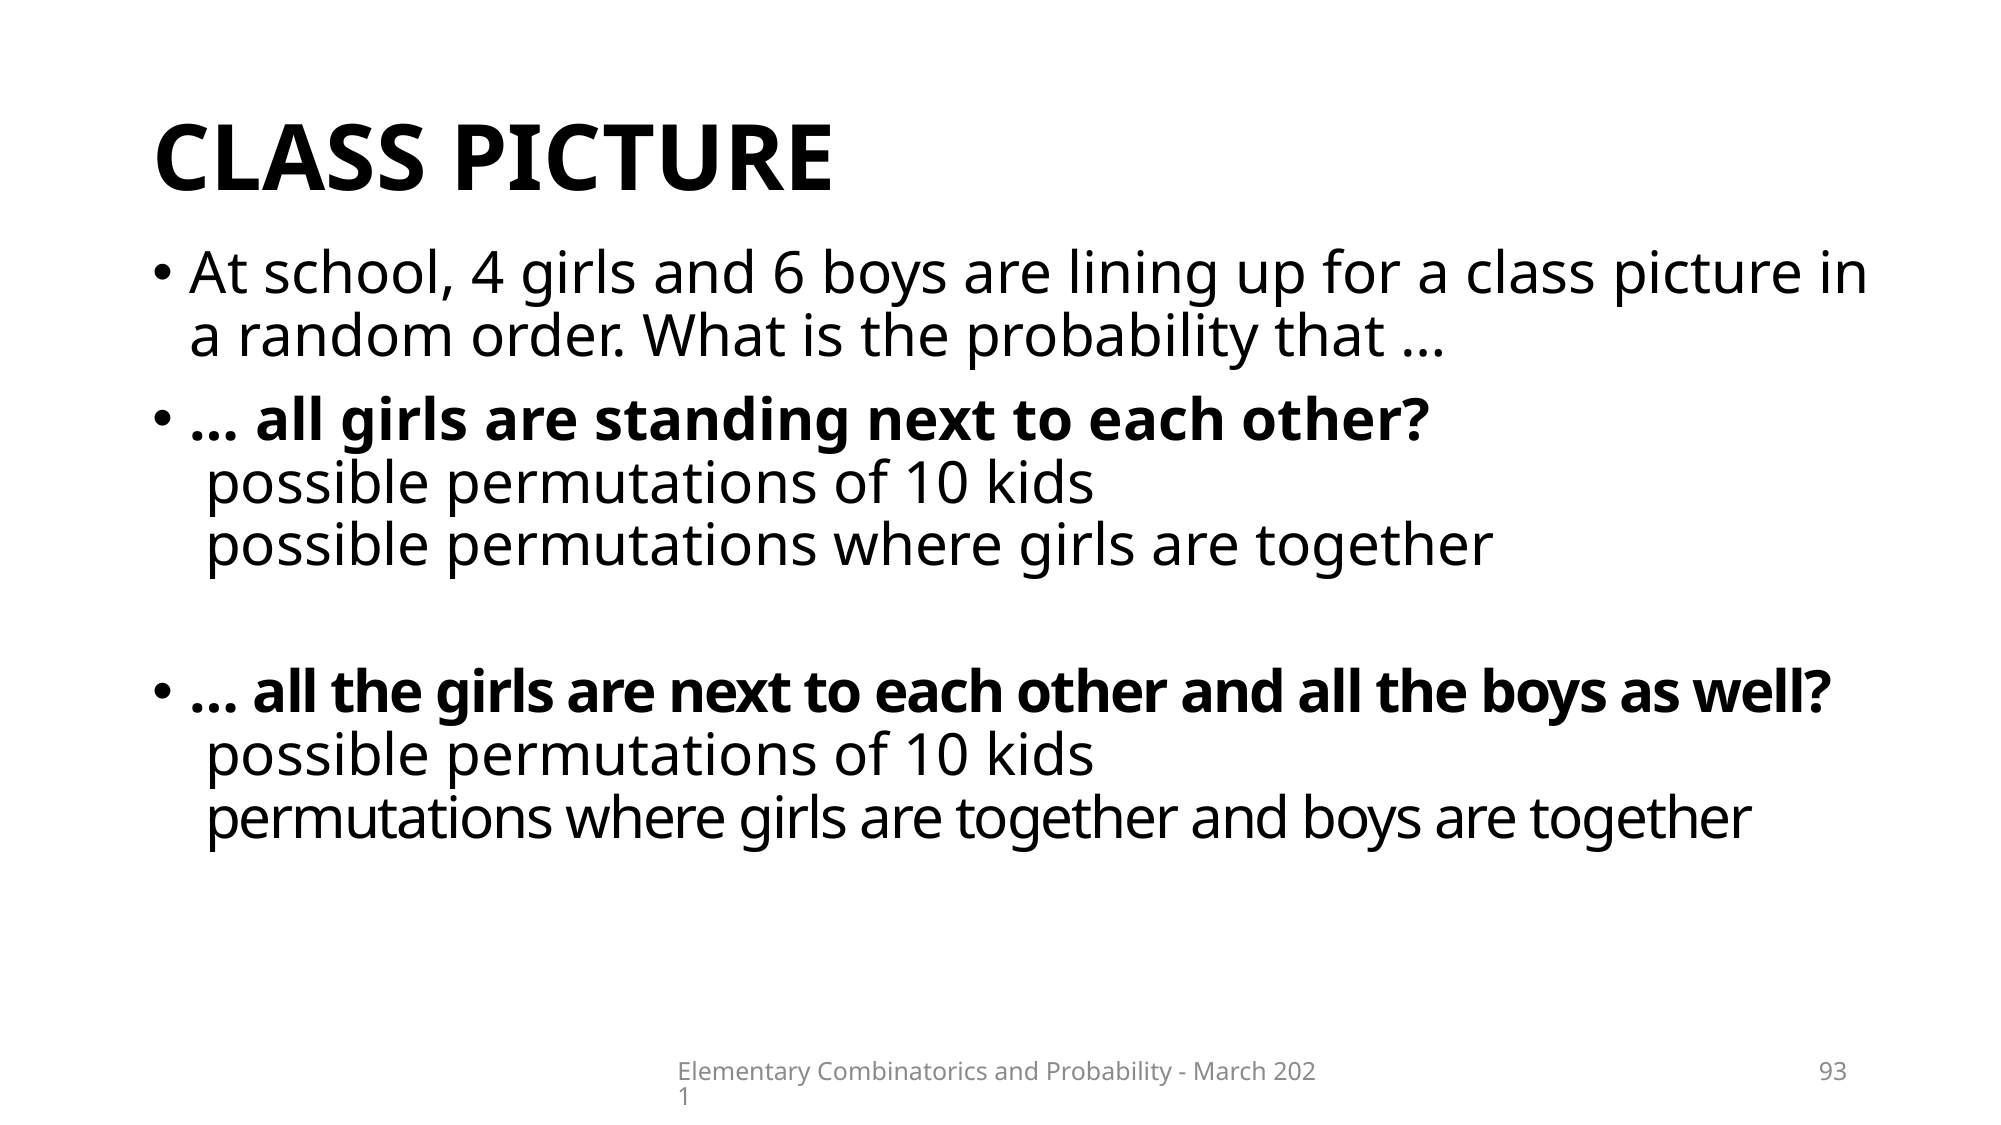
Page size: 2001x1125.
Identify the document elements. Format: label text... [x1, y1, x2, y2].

title Class picture [137, 52, 1863, 270]
slide_number 93 [1412, 1042, 1863, 1103]
footer Elementary Combinatorics and Probability - March 2021 [662, 1042, 1338, 1103]
